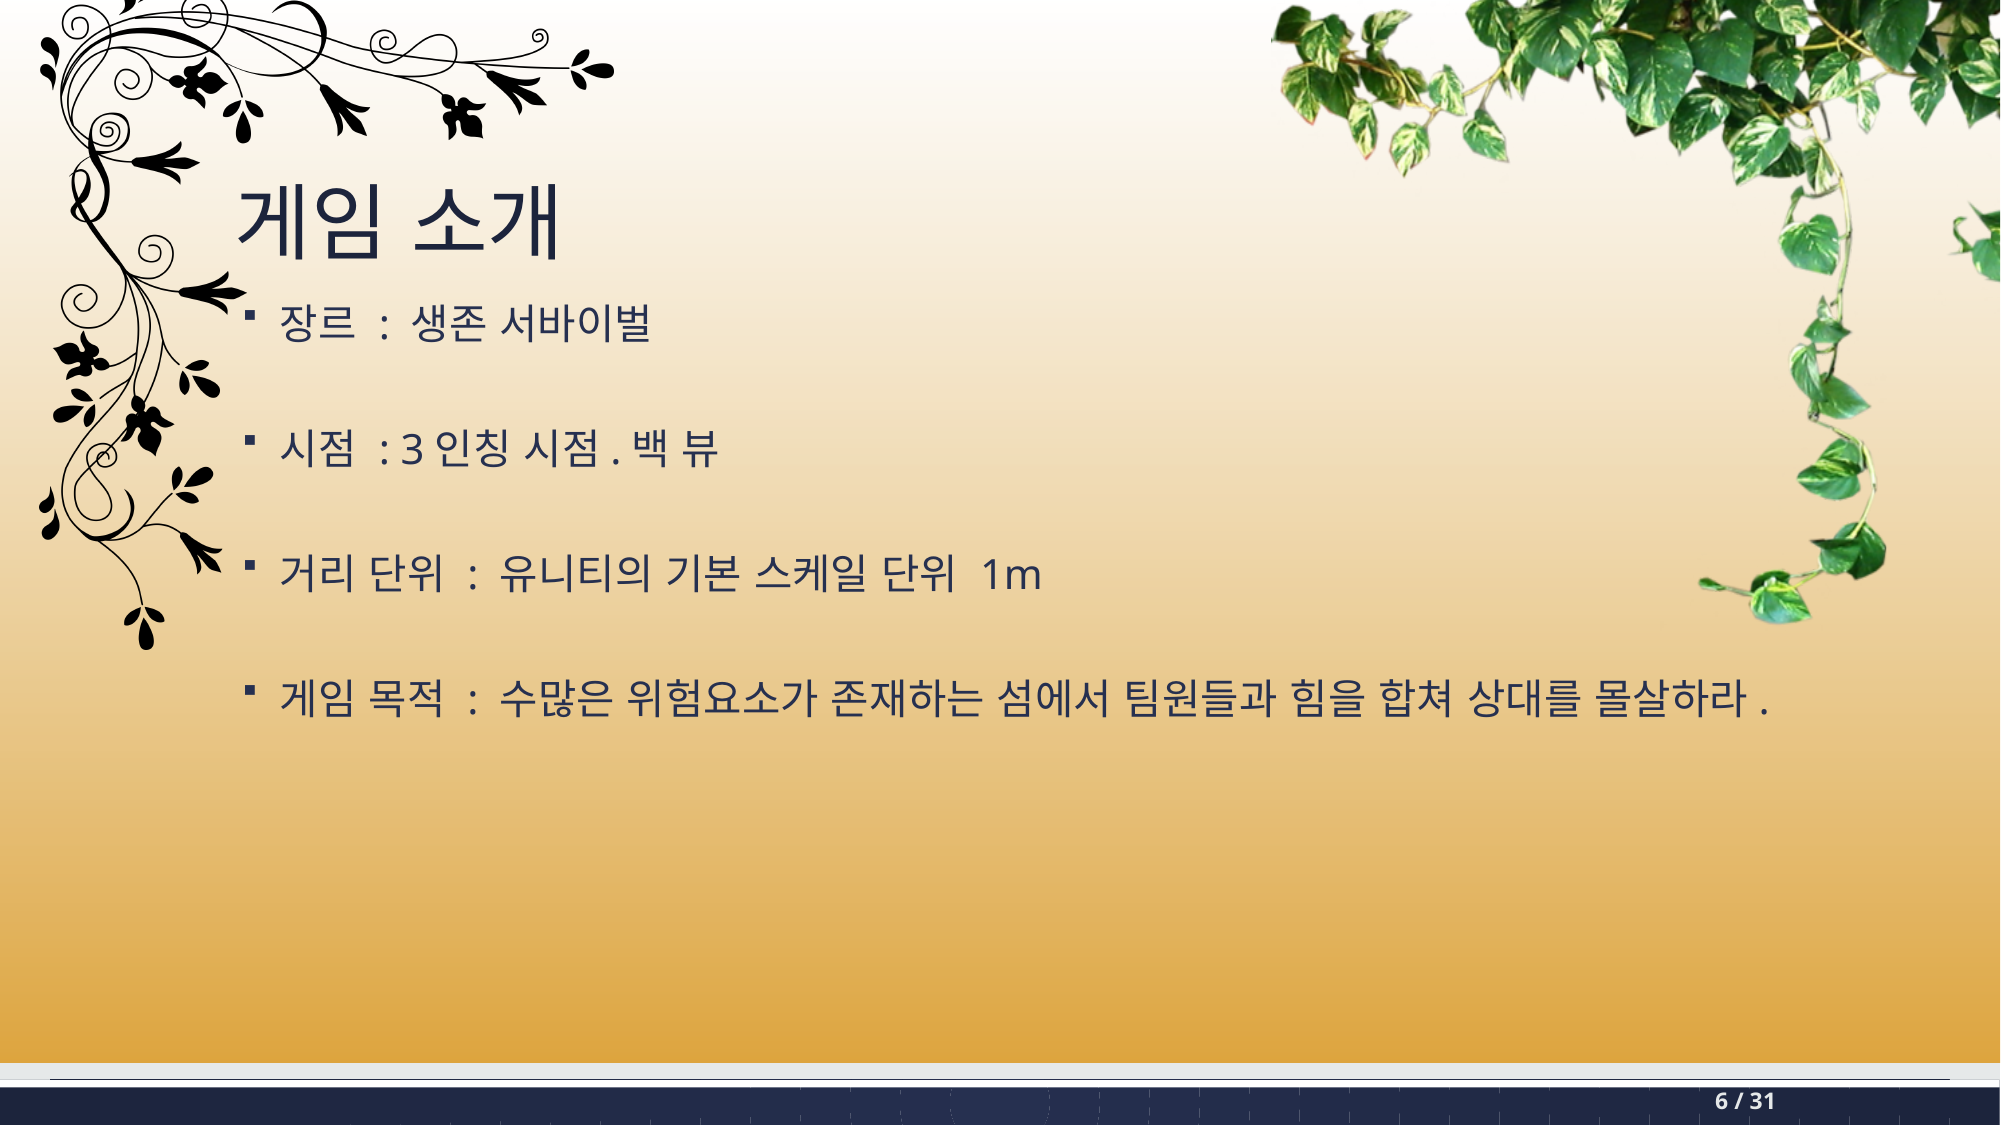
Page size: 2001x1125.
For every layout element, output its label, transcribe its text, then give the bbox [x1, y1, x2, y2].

list 장르 : 생존 서바이벌 시점 : 3인칭 시점.백 뷰 거리 단위 : 유니티의 기본 스케일 단위 1m 게임 목적 : 수많은 위험요소가 존재하는 섬에서 팀원들과 힘을 합쳐 상대를 몰살하라. [219, 311, 1780, 990]
title 게임 소개 [219, 76, 1780, 279]
slide_number 6 / 31 [1674, 1083, 1792, 1122]
